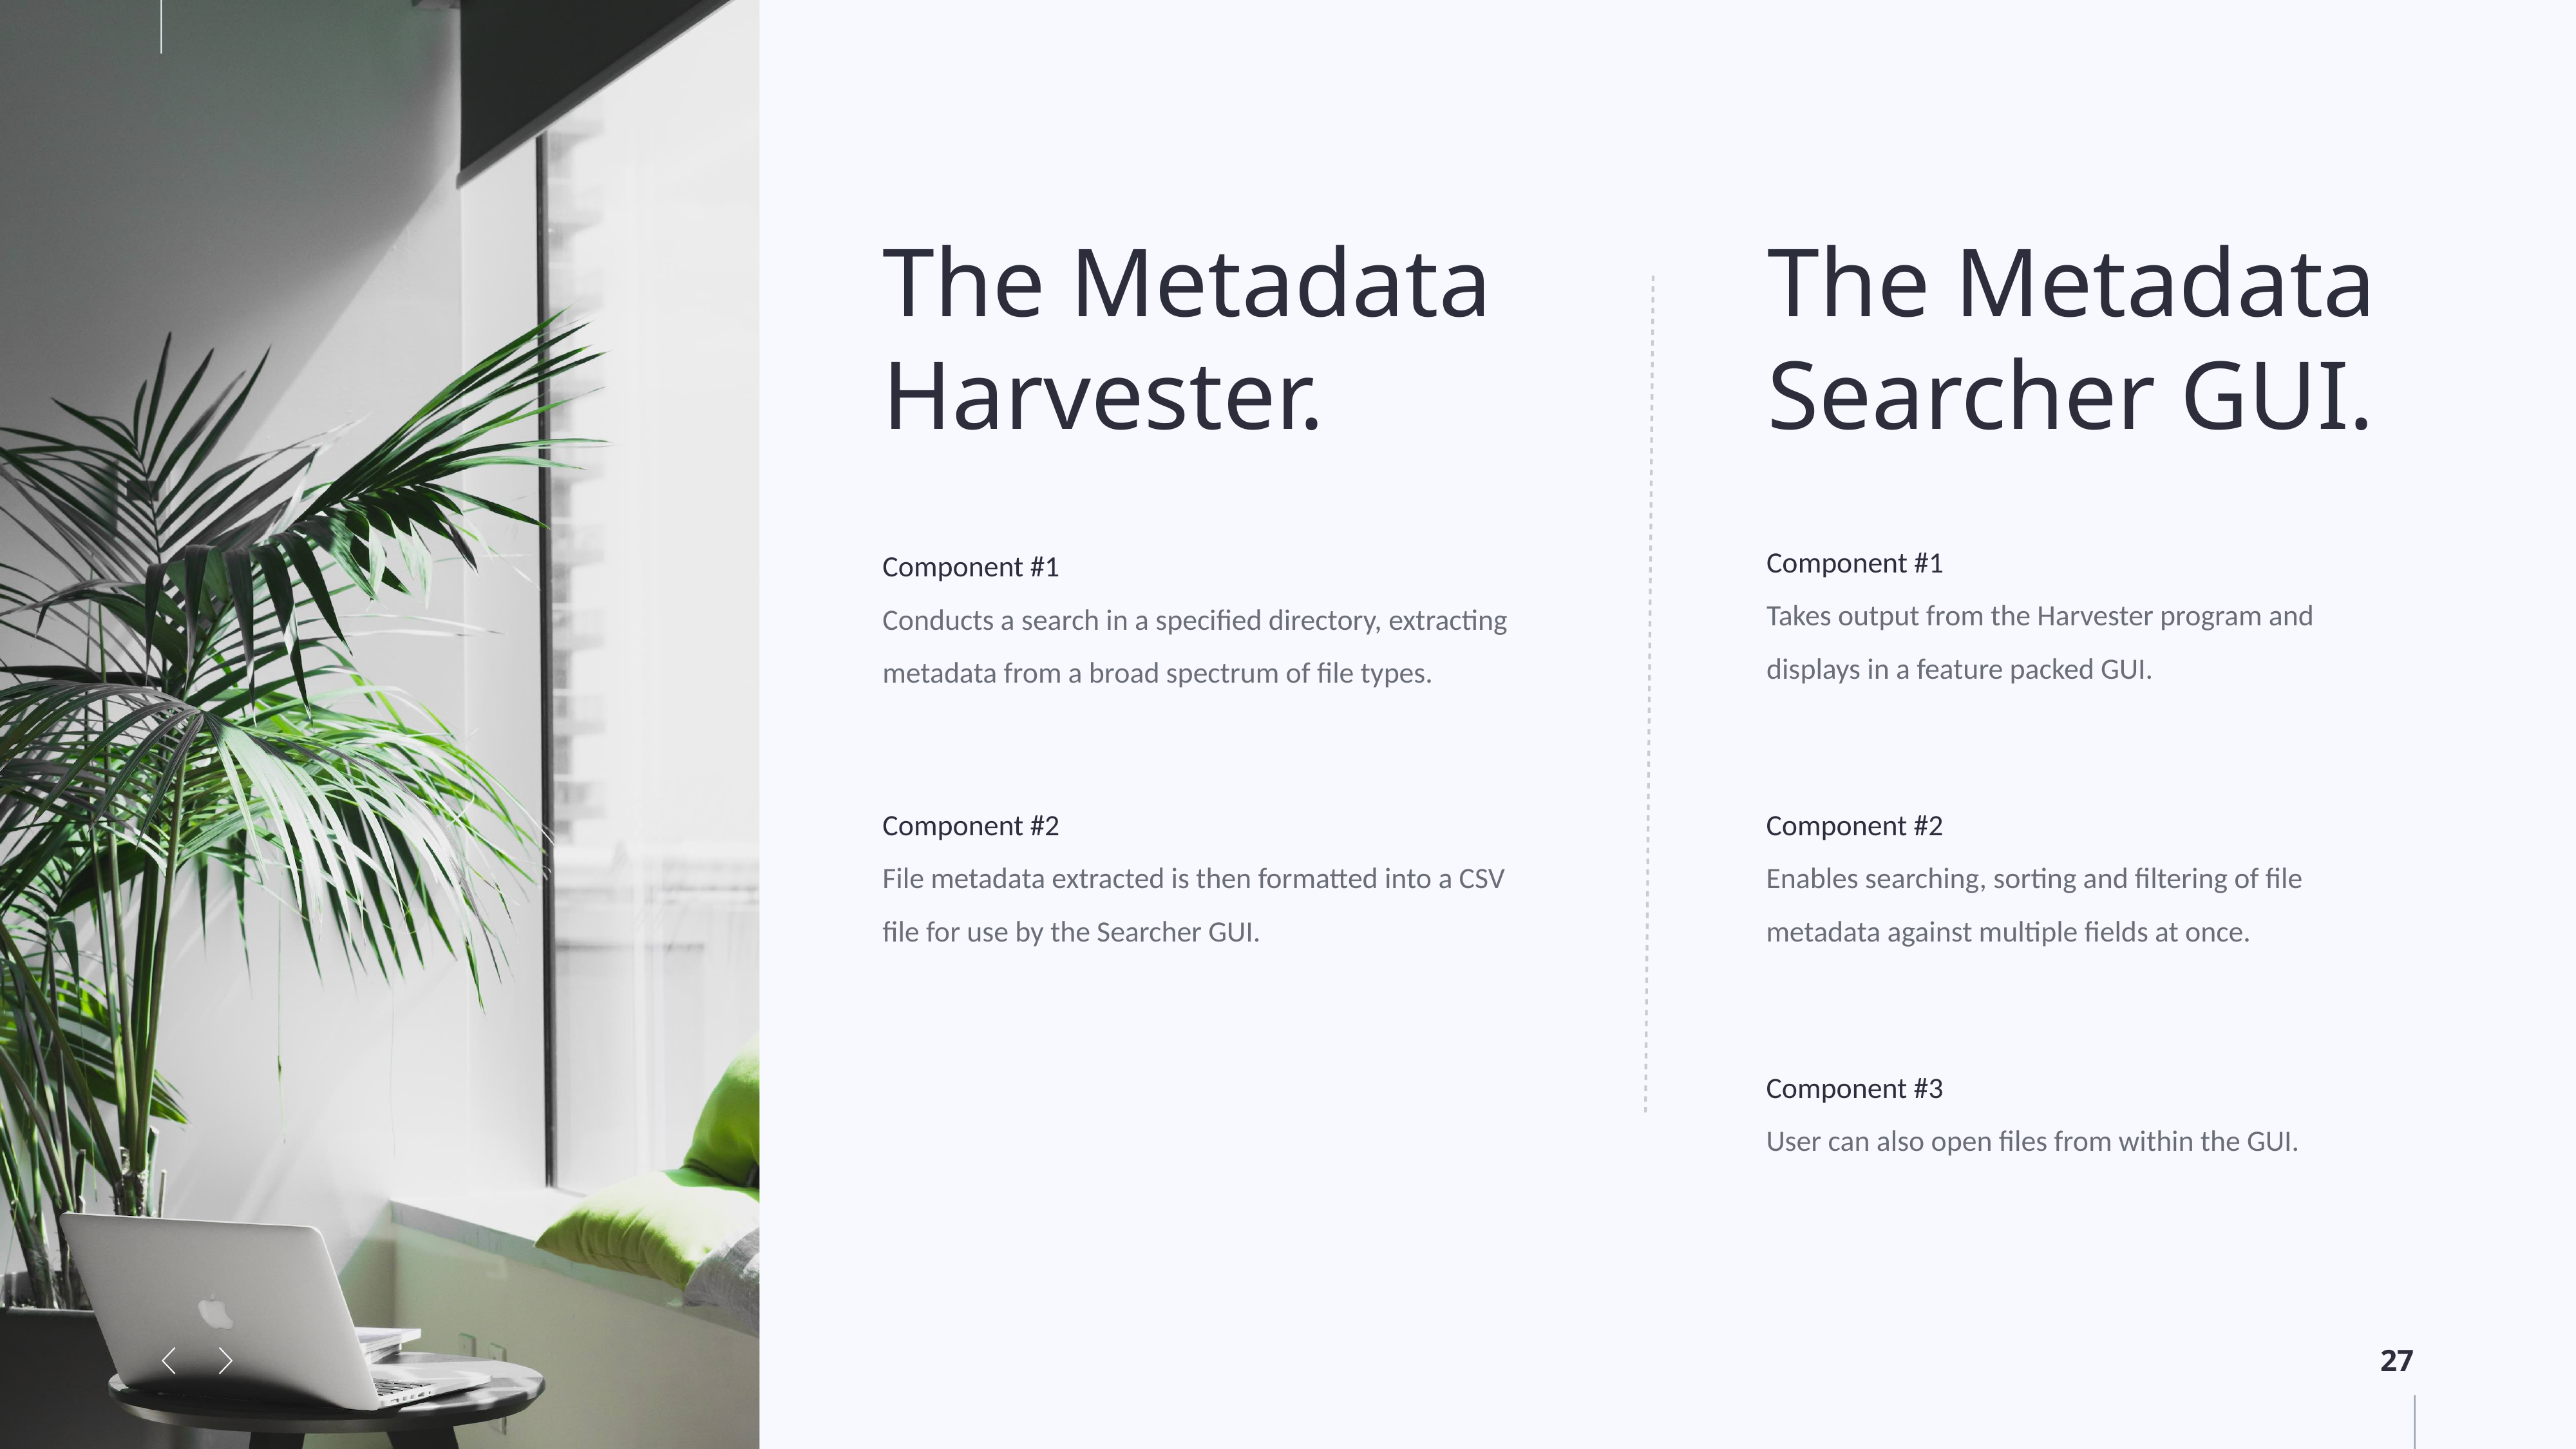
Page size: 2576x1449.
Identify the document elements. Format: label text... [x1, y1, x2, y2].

text_box The Metadata Harvester. [882, 222, 1589, 448]
picture [0, 0, 760, 1449]
text_box The Metadata Searcher GUI. [1767, 222, 2474, 448]
slide_number 27 [2376, 1341, 2414, 1380]
text_box Component #1 Takes output from the Harvester program and displays in a feature packed GUI. [1766, 526, 2396, 685]
text_box Component #2 File metadata extracted is then formatted into a CSV file for use by the Searcher GUI. [882, 788, 1511, 948]
text_box Component #1 Conducts a search in a specified directory, extracting metadata from a broad spectrum of file types. [882, 529, 1511, 689]
text_box Component #2 Enables searching, sorting and filtering of file metadata against multiple fields at once. [1766, 788, 2395, 948]
text_box Component #3 User can also open files from within the GUI. [1766, 1050, 2395, 1157]
